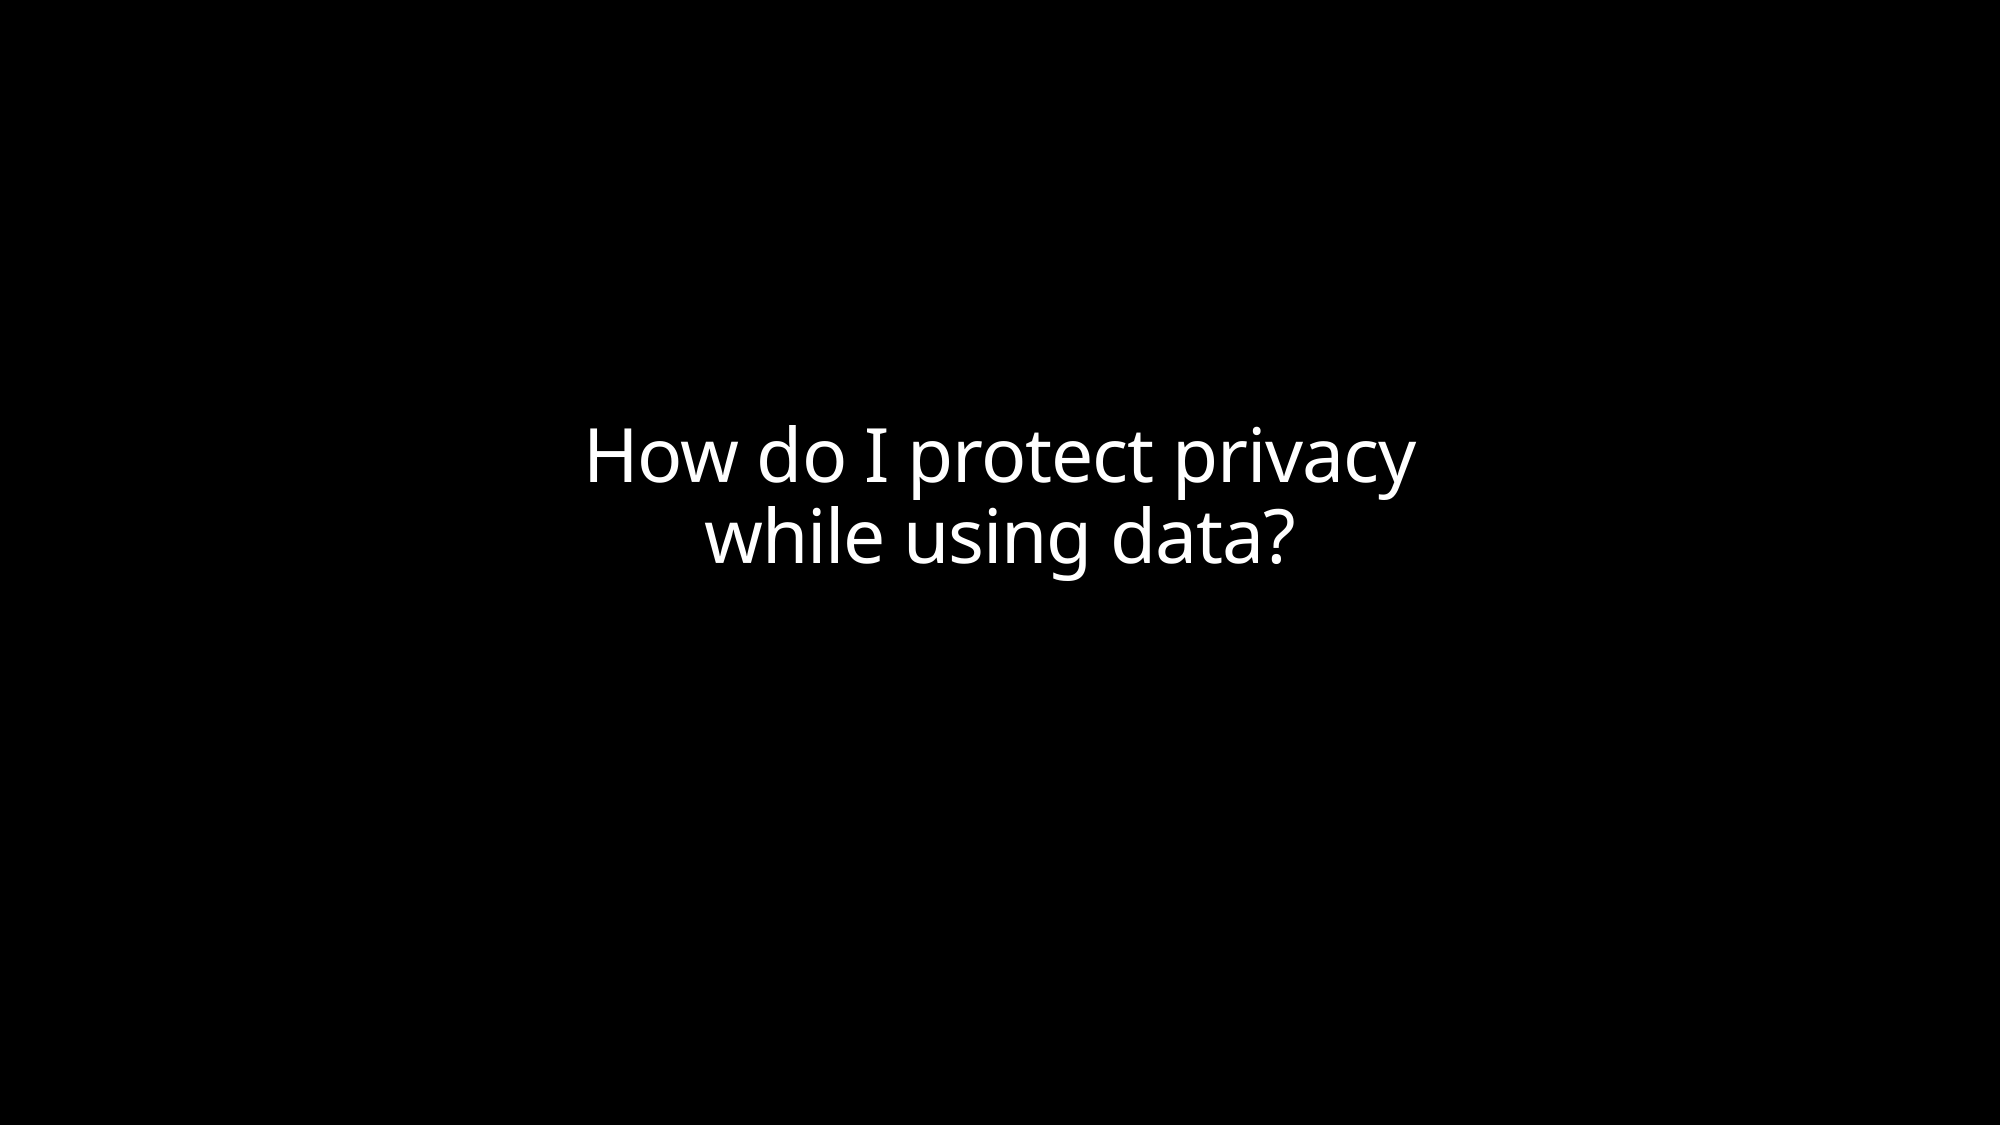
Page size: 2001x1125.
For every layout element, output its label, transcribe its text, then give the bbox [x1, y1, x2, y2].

title How do I protect privacy while using data? [249, 416, 1750, 580]
